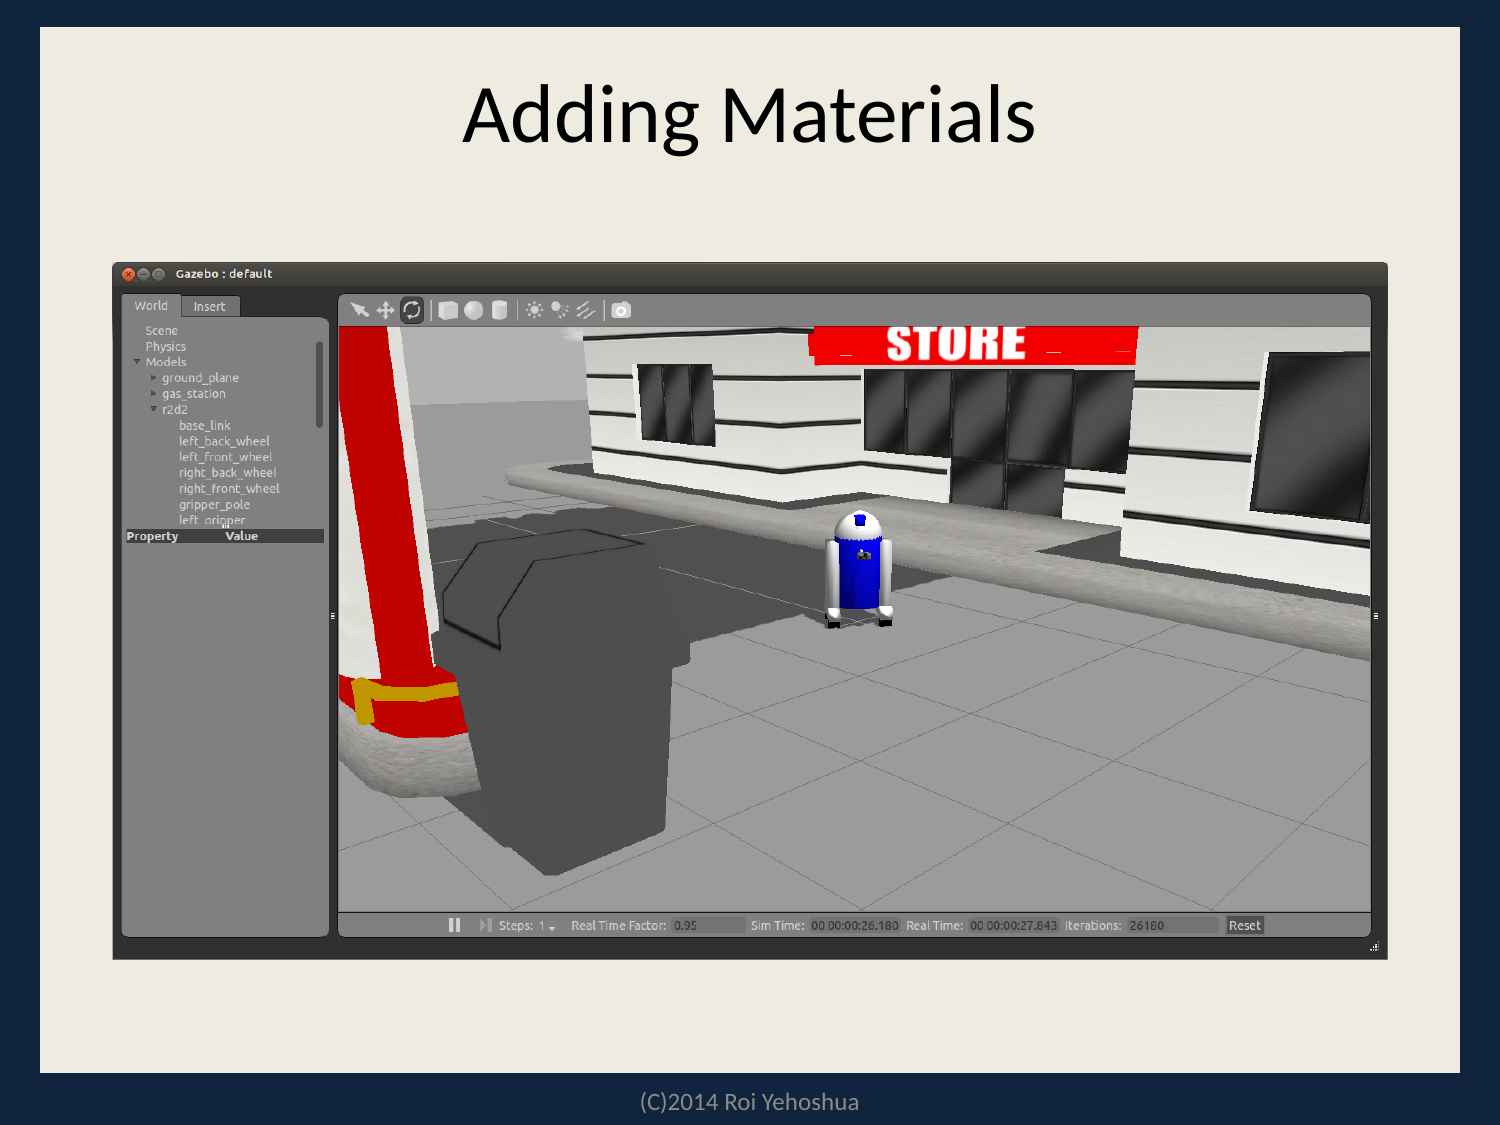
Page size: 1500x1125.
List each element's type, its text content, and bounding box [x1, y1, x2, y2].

title Adding Materials [37, 31, 1463, 188]
picture [112, 262, 1388, 960]
footer (C)2014 Roi Yehoshua [512, 1074, 988, 1125]
